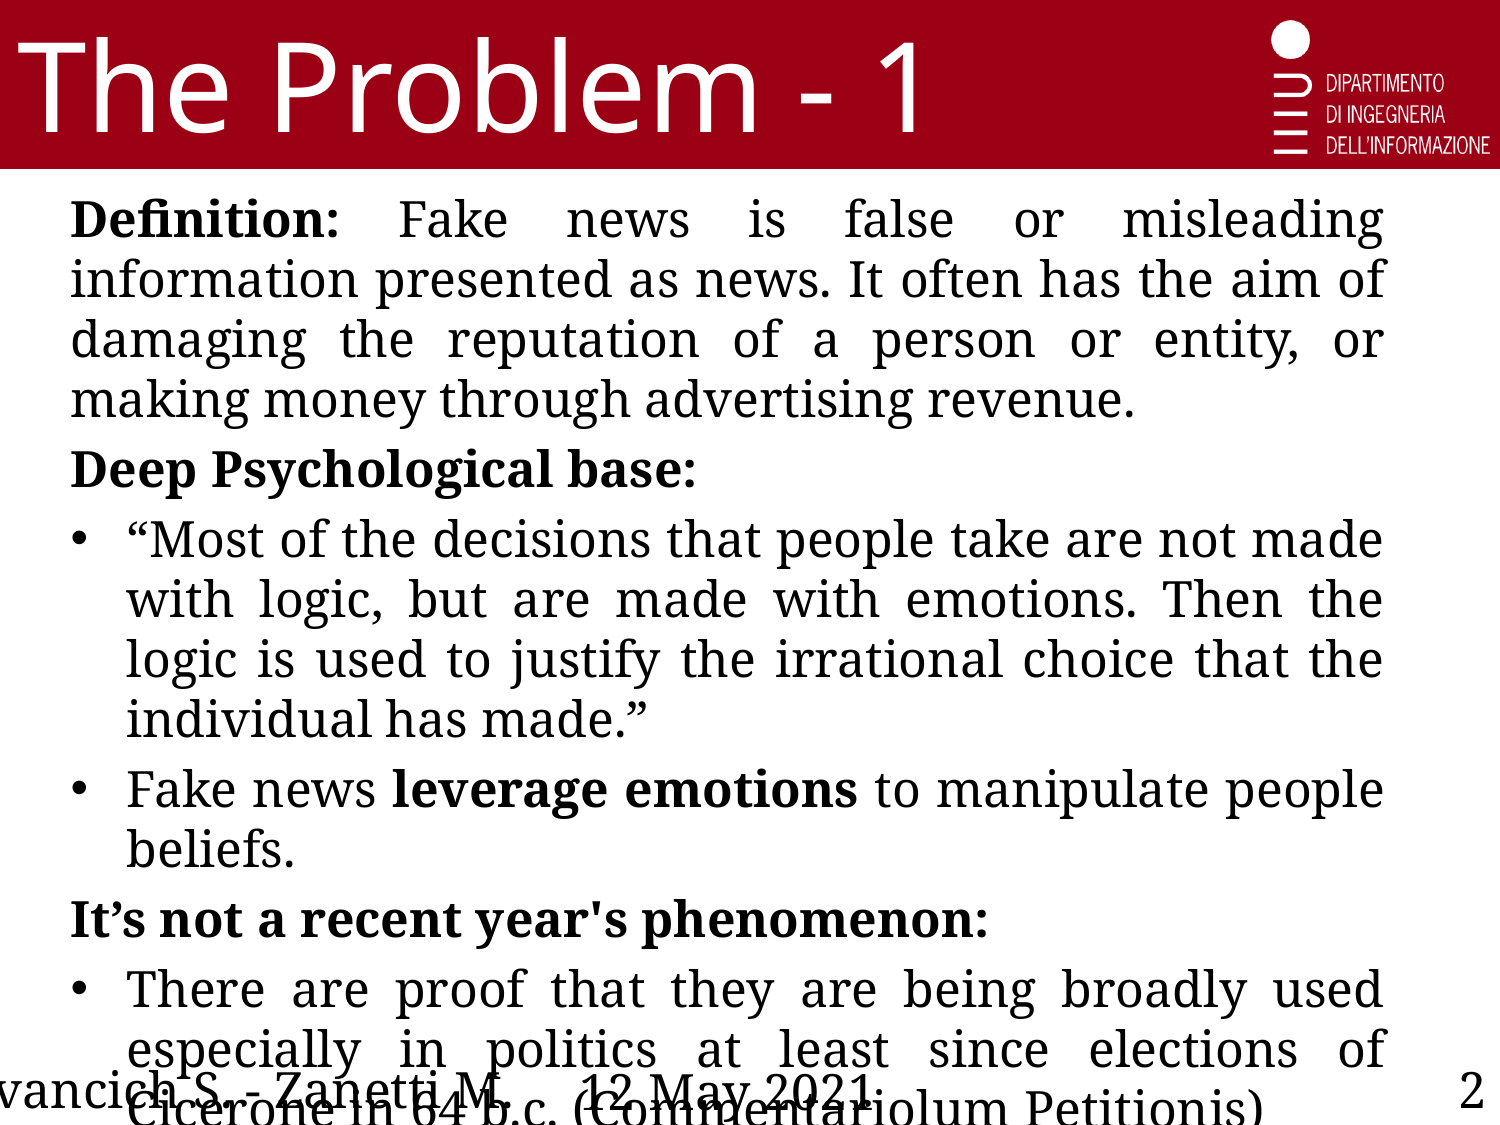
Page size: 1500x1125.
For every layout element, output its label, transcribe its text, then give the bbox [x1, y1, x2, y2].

text_box The Problem - 1 [2, 0, 1453, 167]
text_box Ivancich S. - Zanetti M. [0, 1051, 530, 1125]
text_box 12 May 2021 [564, 1054, 891, 1125]
text_box Definition: Fake news is false or misleading information presented as news. It often has the aim of damaging the reputation of a person or entity, or making money through advertising revenue. Deep Psychological base: “Most of the decisions that people take are not made with logic, but are made with emotions. Then the logic is used to justify the irrational choice that the individual has made.” Fake news leverage emotions to manipulate people beliefs. It’s not a recent year's phenomenon: There are proof that they are being broadly used especially in politics at least since elections of Cicerone in 64 b.c. (Commentariolum Petitionis) Probably they are going to be used in the future. [55, 179, 1400, 1054]
picture [1453, 20, 1490, 154]
text_box 2 [1444, 1051, 1500, 1125]
